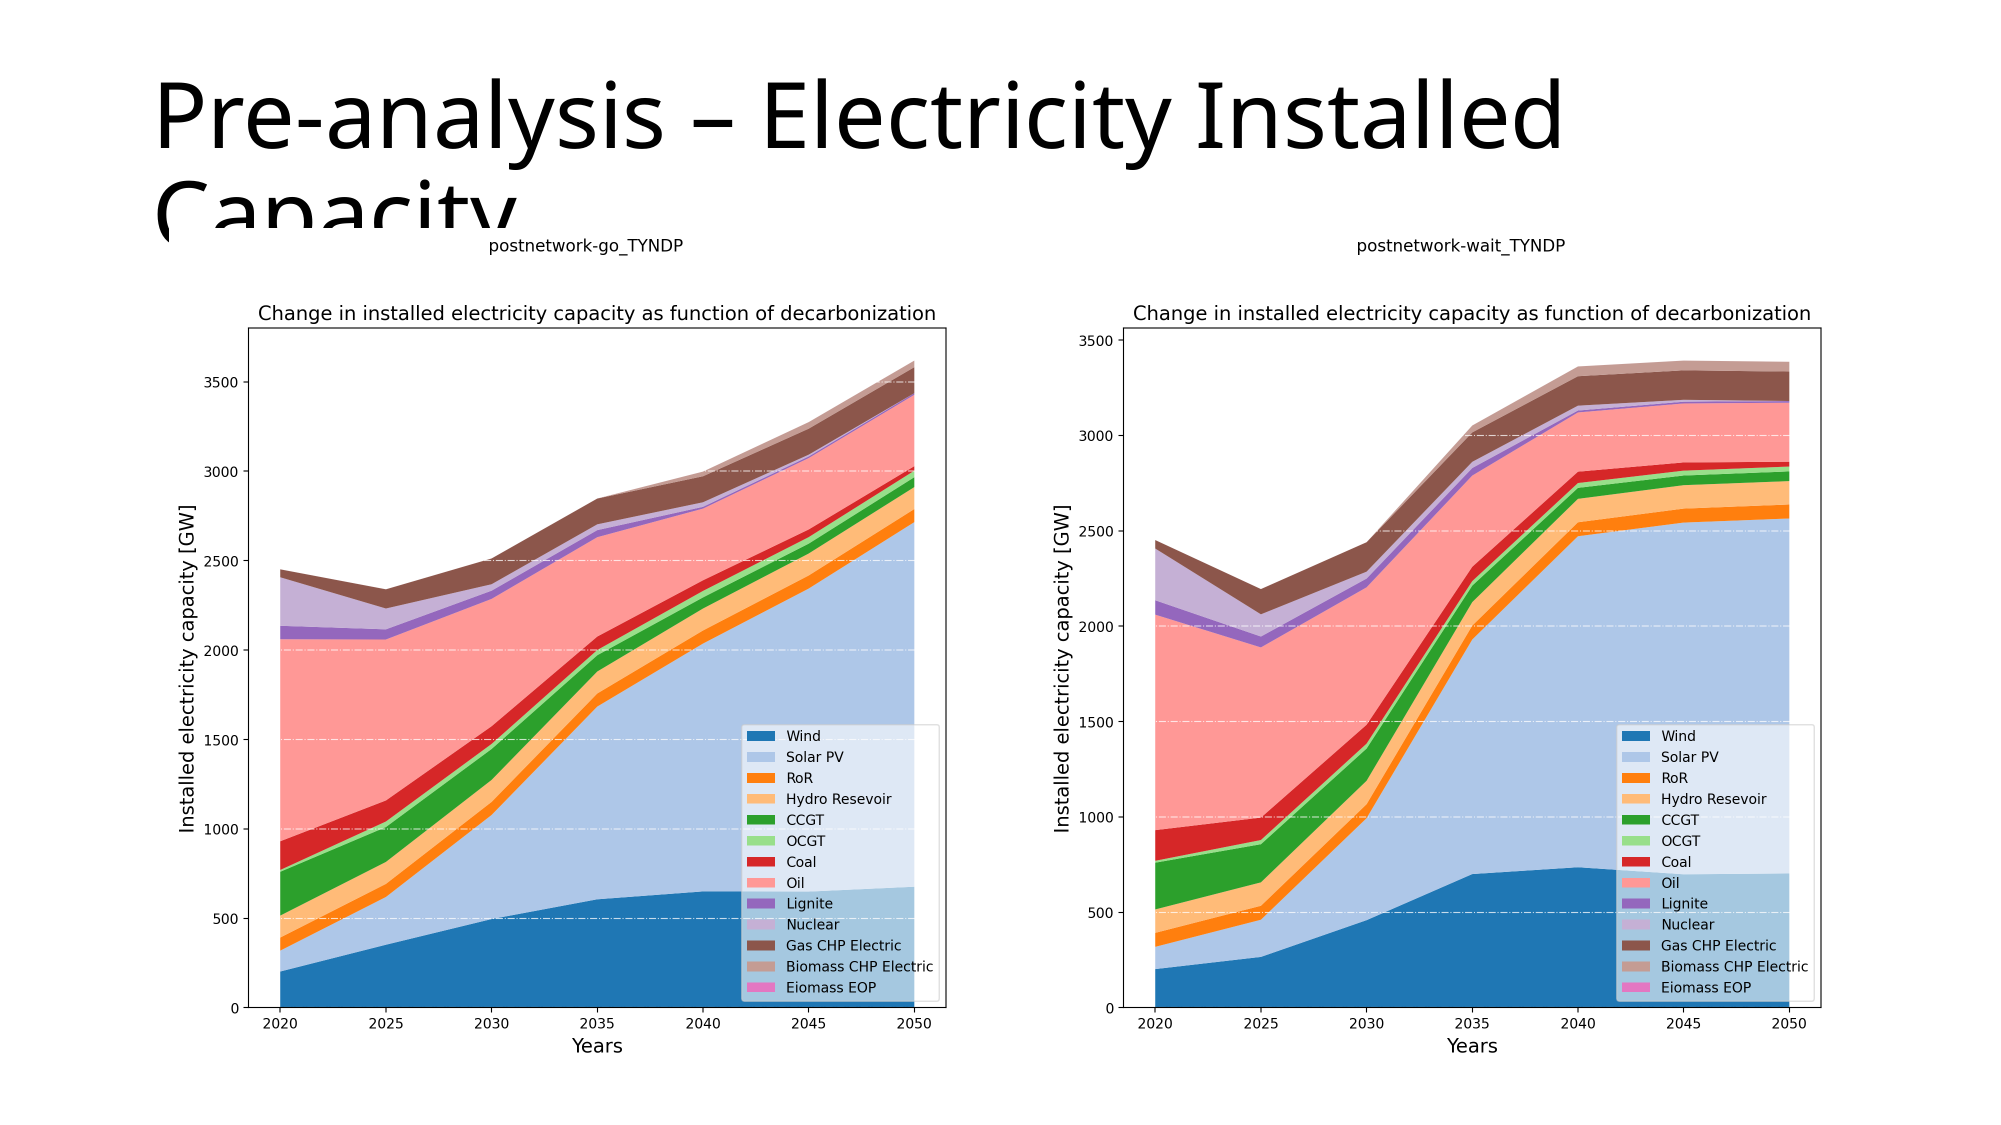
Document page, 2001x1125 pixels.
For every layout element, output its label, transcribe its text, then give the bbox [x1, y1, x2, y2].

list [1044, 228, 1831, 1066]
title Pre-analysis – Electricity Installed Capacity [137, 59, 1863, 278]
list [169, 228, 956, 1066]
